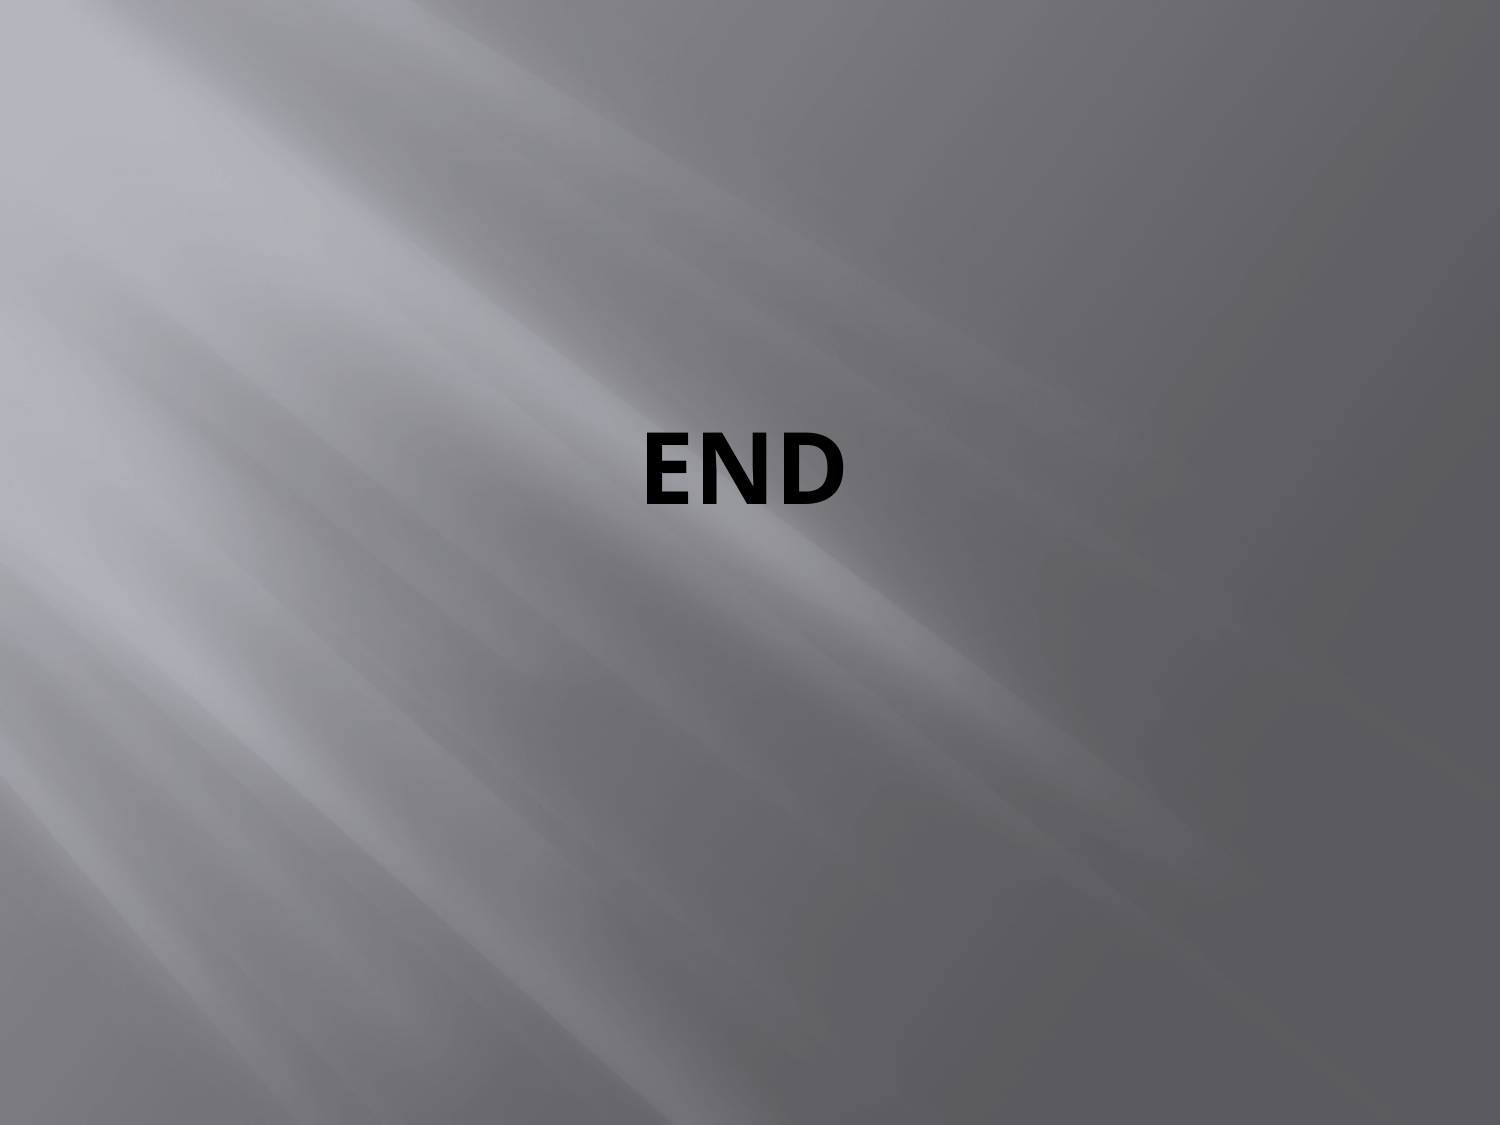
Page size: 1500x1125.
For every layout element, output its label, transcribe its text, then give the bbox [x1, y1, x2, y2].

title End [69, 224, 1420, 525]
